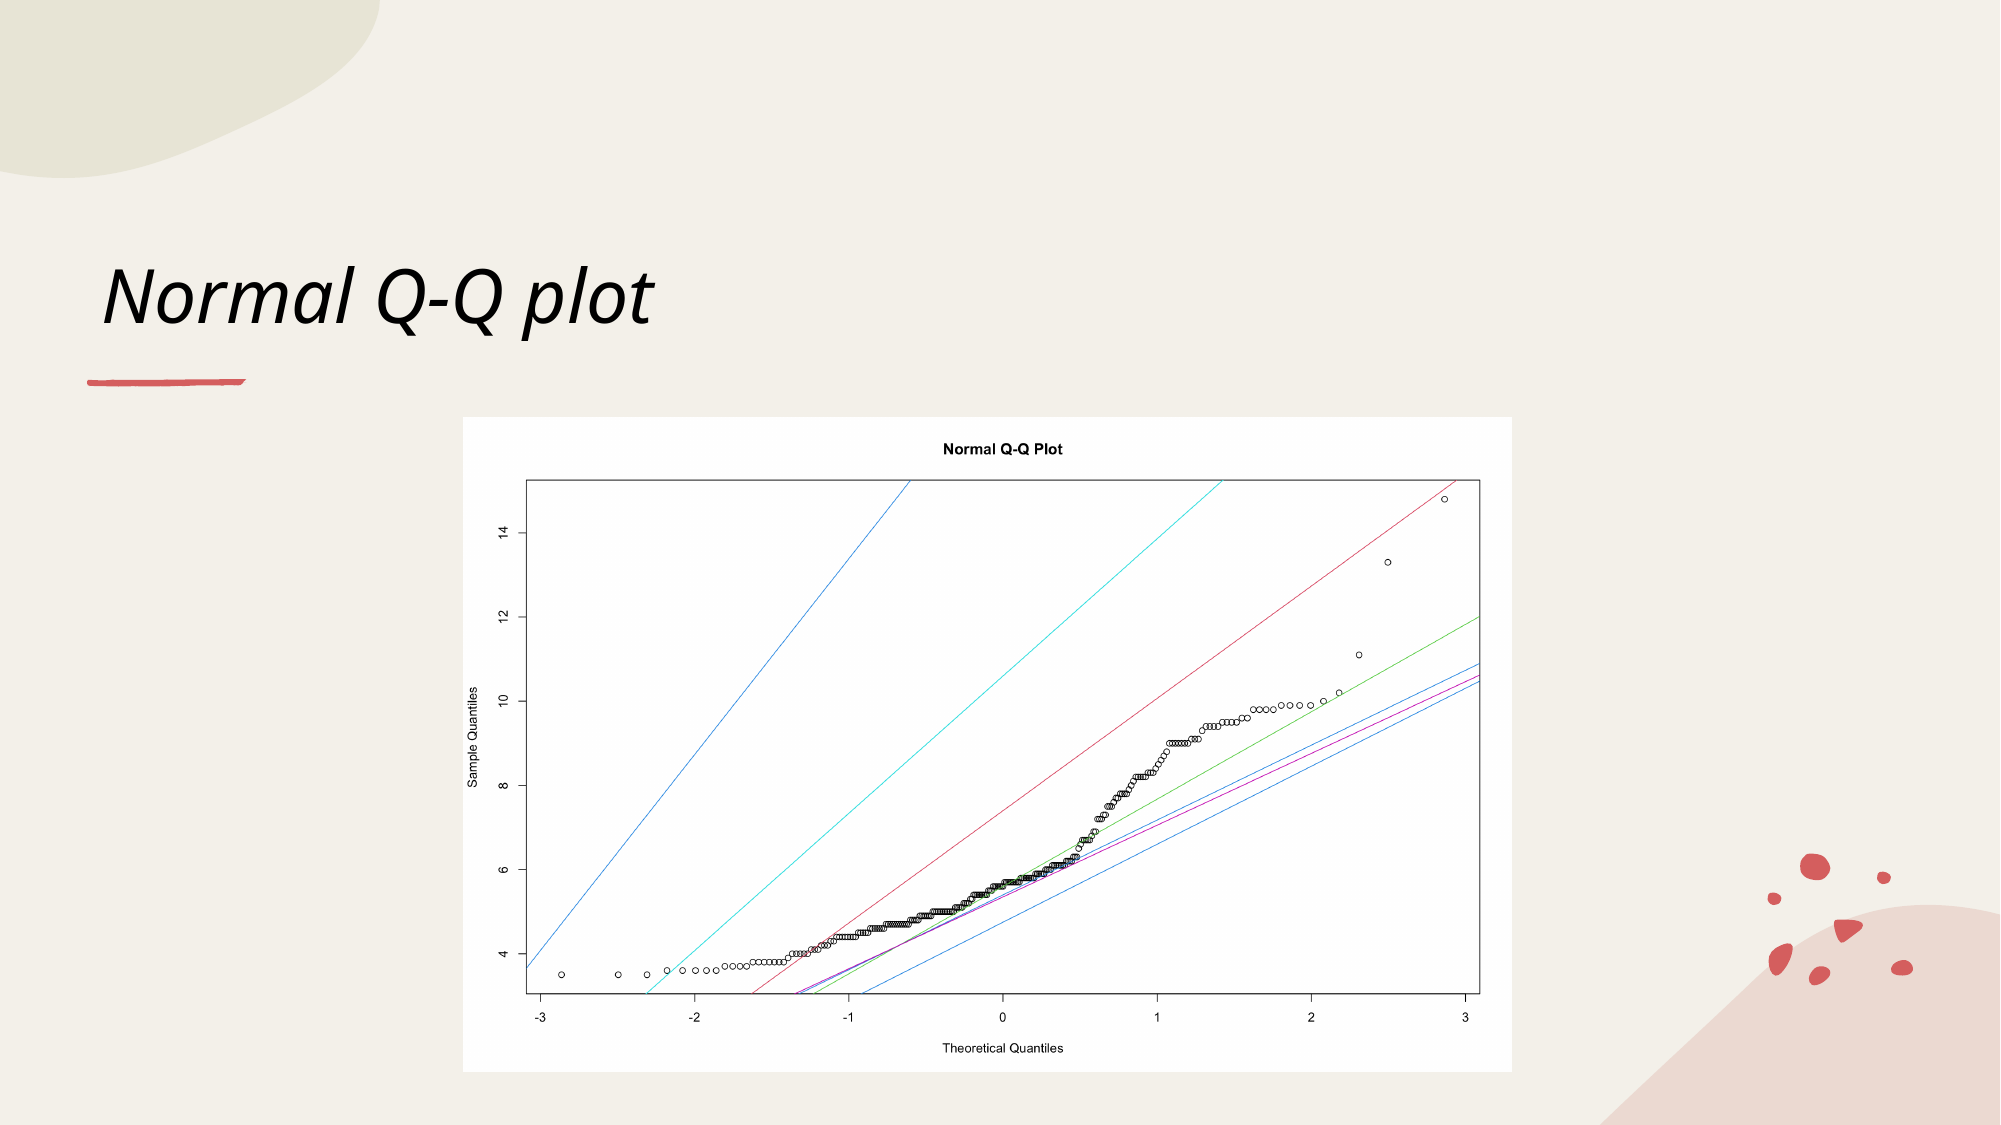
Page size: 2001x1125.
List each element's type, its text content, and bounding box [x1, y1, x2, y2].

picture [463, 417, 1512, 1072]
title Normal Q-Q plot [86, 129, 1740, 347]
